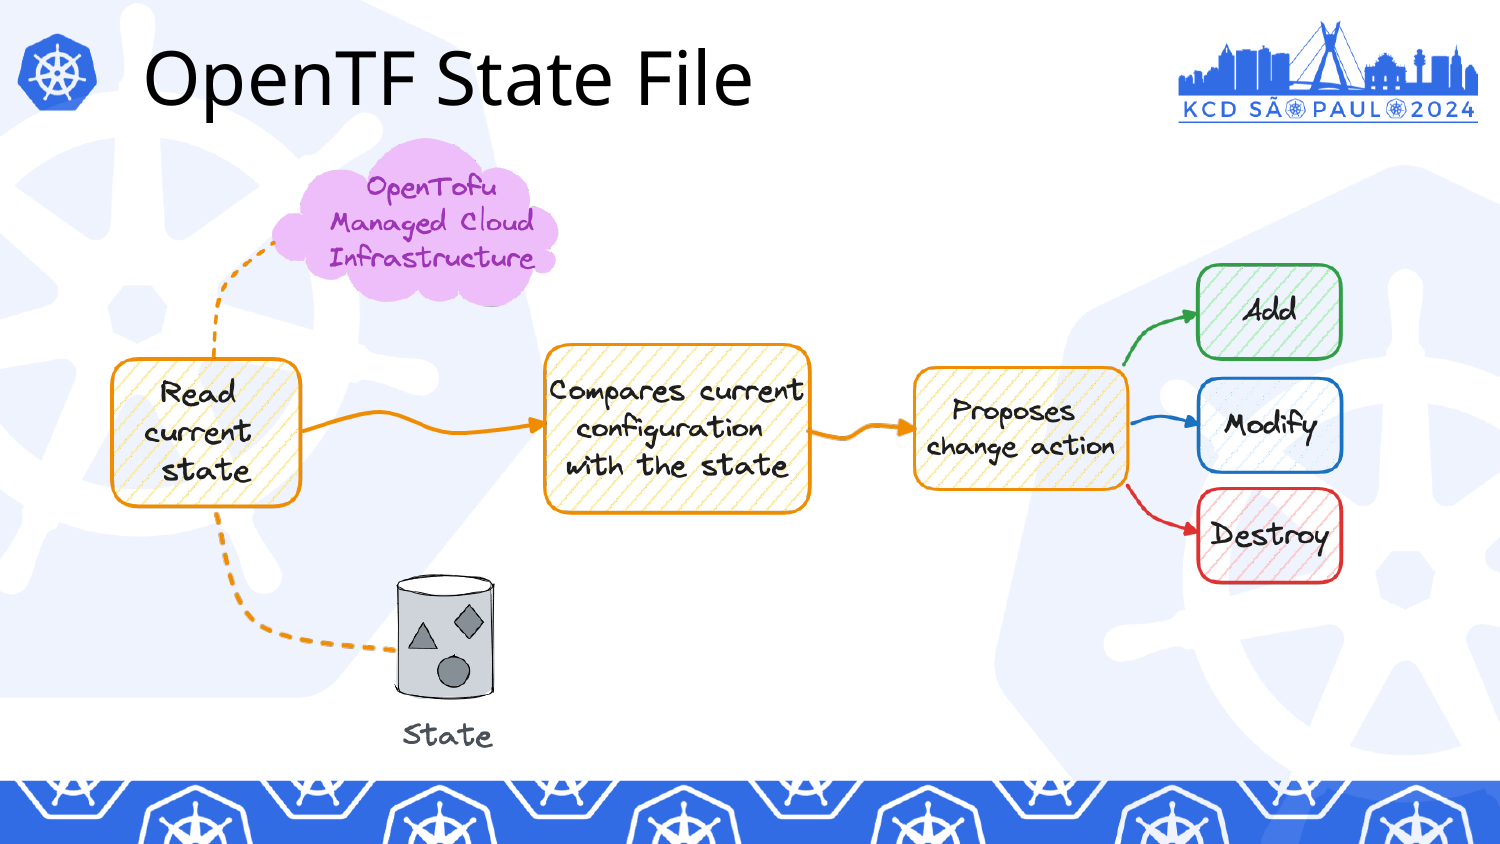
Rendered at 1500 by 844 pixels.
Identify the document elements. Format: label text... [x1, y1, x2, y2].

text_box OpenTF State File [126, 18, 1041, 131]
picture [0, 0, 1500, 844]
